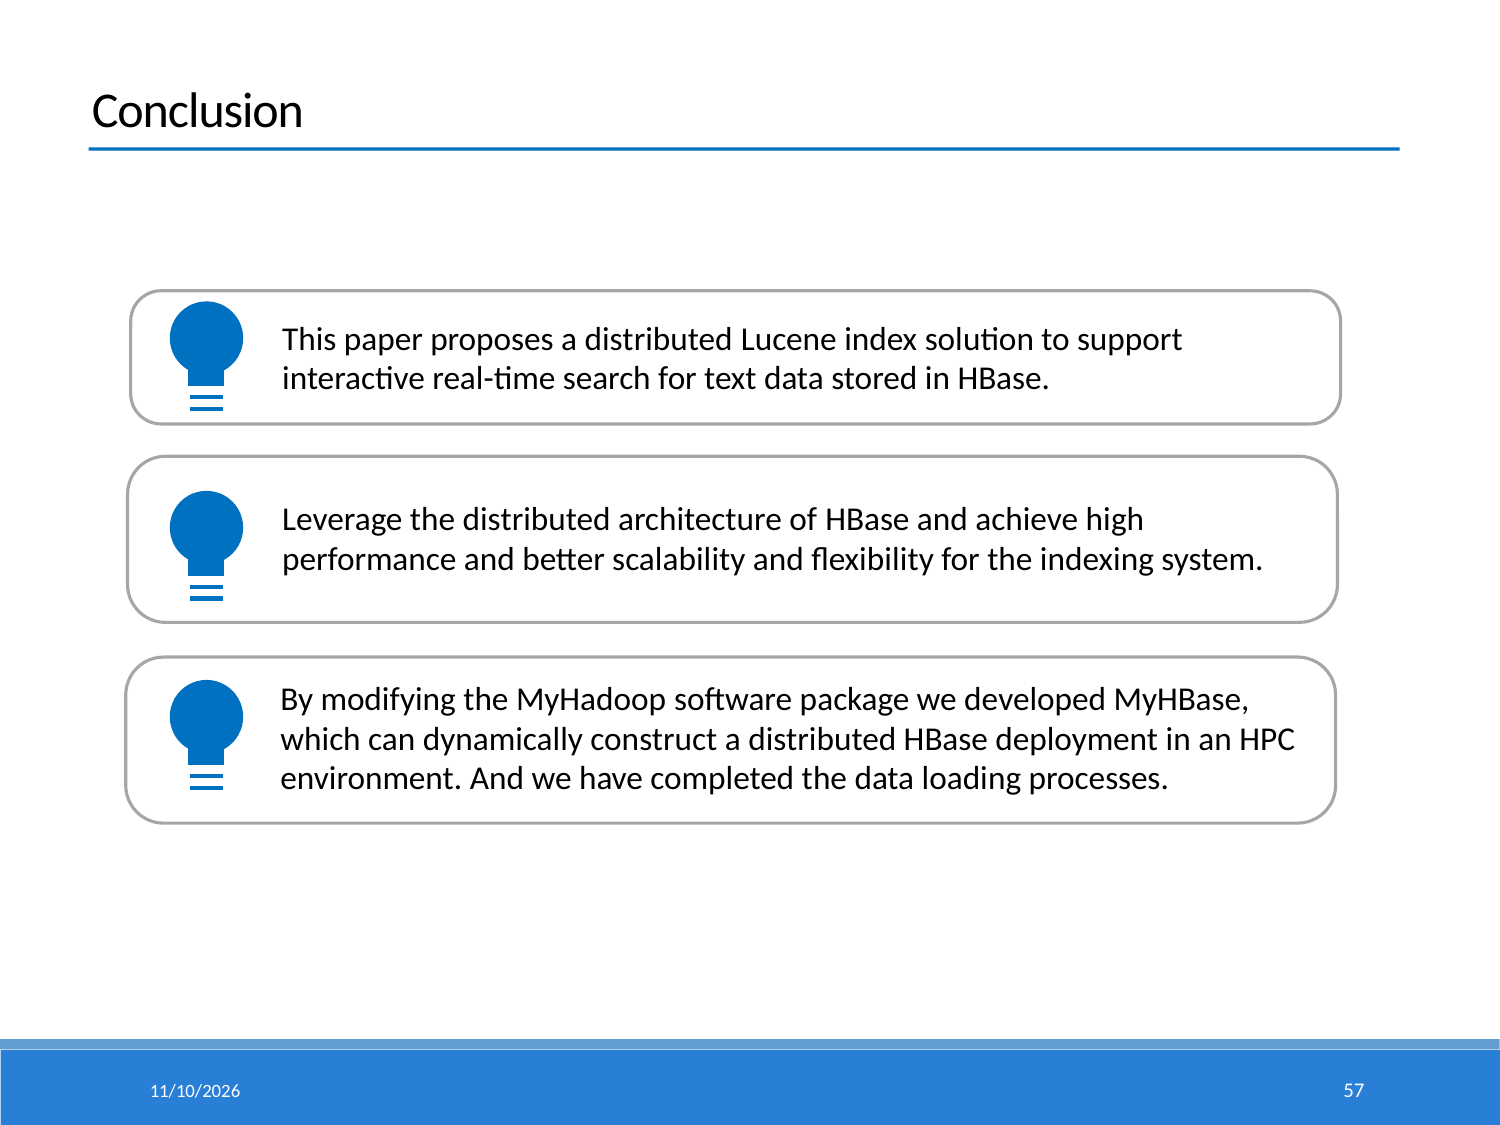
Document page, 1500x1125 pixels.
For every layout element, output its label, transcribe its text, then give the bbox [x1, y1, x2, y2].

text_box Leverage the distributed architecture of HBase and achieve high performance and better scalability and flexibility for the indexing system. [267, 490, 1338, 585]
text_box [130, 290, 1341, 424]
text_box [170, 680, 243, 789]
text_box Conclusion [76, 54, 1202, 145]
text_box By modifying the MyHadoop software package we developed MyHBase, which can dynamically construct a distributed HBase deployment in an HPC environment. And we have completed the data loading processes. [265, 669, 1336, 804]
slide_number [134, 1059, 440, 1120]
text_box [170, 302, 243, 410]
slide_number 57 [1217, 1059, 1380, 1120]
text_box [127, 456, 1338, 623]
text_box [170, 491, 243, 599]
text_box [125, 657, 1331, 824]
text_box This paper proposes a distributed Lucene index solution to support interactive real-time search for text data stored in HBase. [267, 309, 1338, 404]
